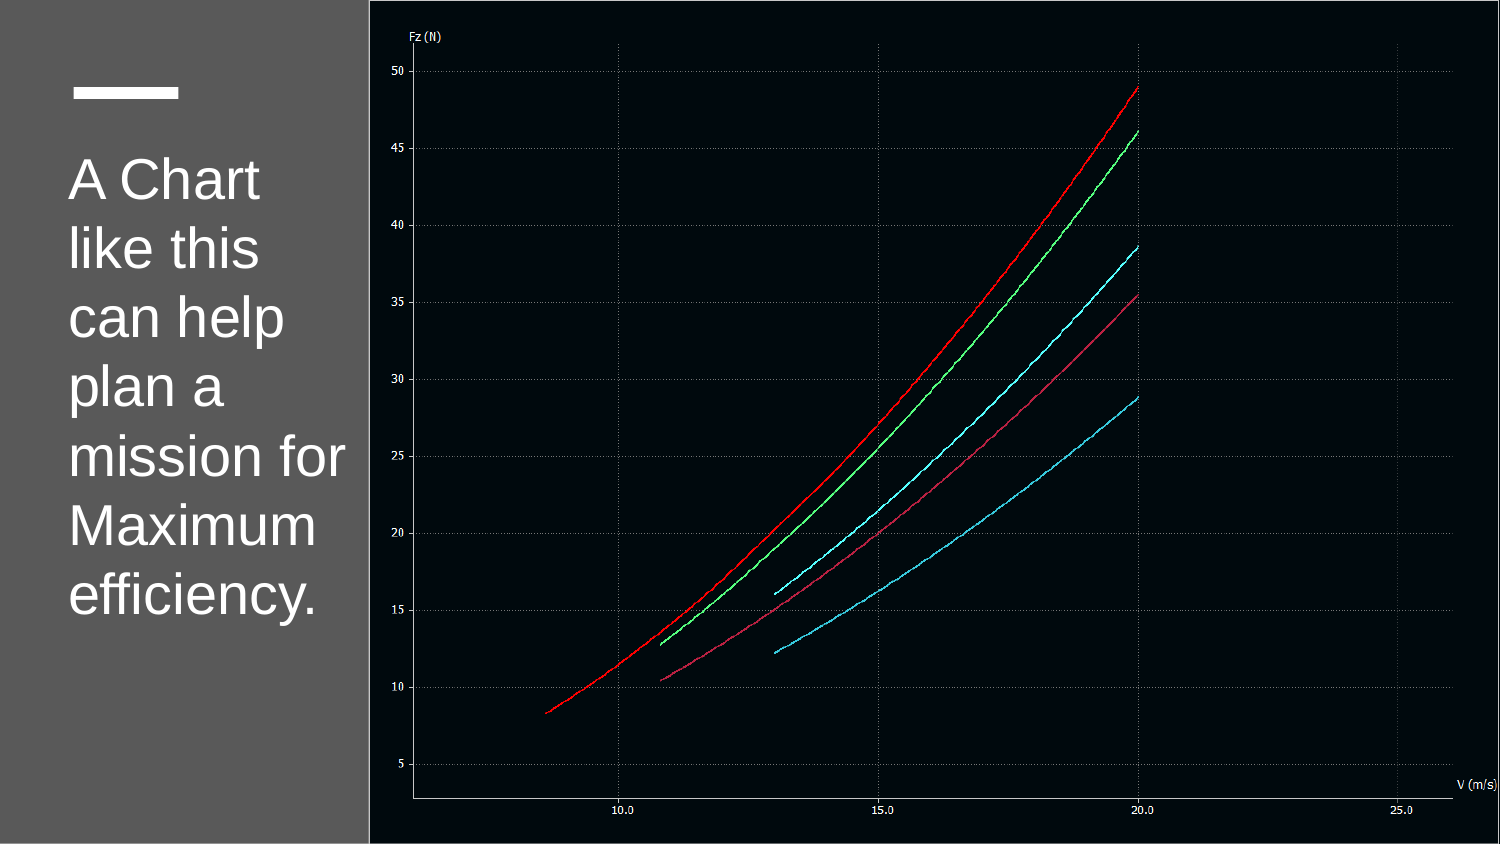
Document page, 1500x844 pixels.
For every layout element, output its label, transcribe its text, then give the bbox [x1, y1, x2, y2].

picture [368, 0, 1500, 844]
title A Chart like this can help plan a mission for Maximum efficiency. [53, 126, 363, 642]
